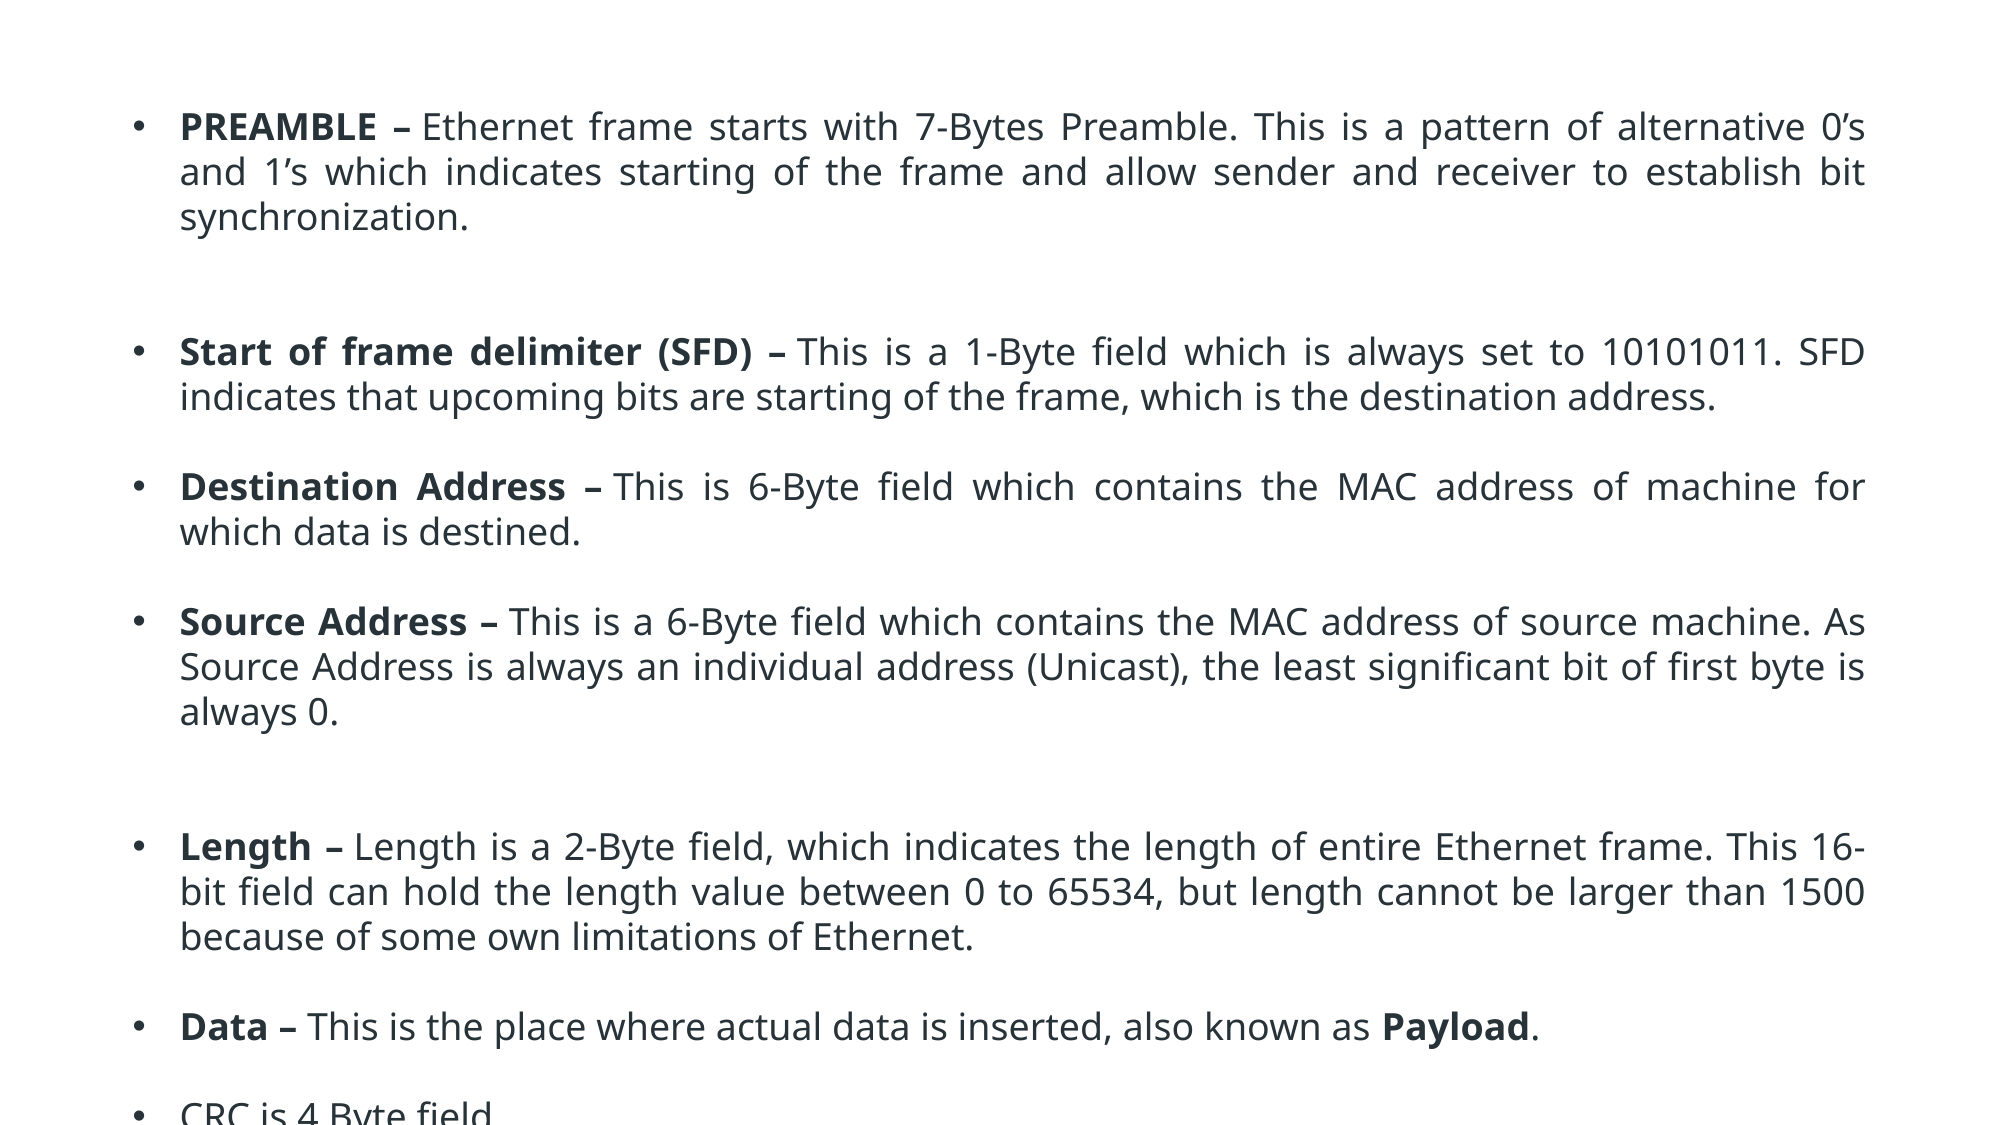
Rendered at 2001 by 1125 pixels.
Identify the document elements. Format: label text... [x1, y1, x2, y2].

text_box PREAMBLE – Ethernet frame starts with 7-Bytes Preamble. This is a pattern of alternative 0’s and 1’s which indicates starting of the frame and allow sender and receiver to establish bit synchronization. Start of frame delimiter (SFD) – This is a 1-Byte field which is always set to 10101011. SFD indicates that upcoming bits are starting of the frame, which is the destination address. Destination Address – This is 6-Byte field which contains the MAC address of machine for which data is destined. Source Address – This is a 6-Byte field which contains the MAC address of source machine. As Source Address is always an individual address (Unicast), the least significant bit of first byte is always 0. Length – Length is a 2-Byte field, which indicates the length of entire Ethernet frame. This 16-bit field can hold the length value between 0 to 65534, but length cannot be larger than 1500 because of some own limitations of Ethernet. Data – This is the place where actual data is inserted, also known as Payload. CRC is 4 Byte field. [117, 95, 1883, 1125]
